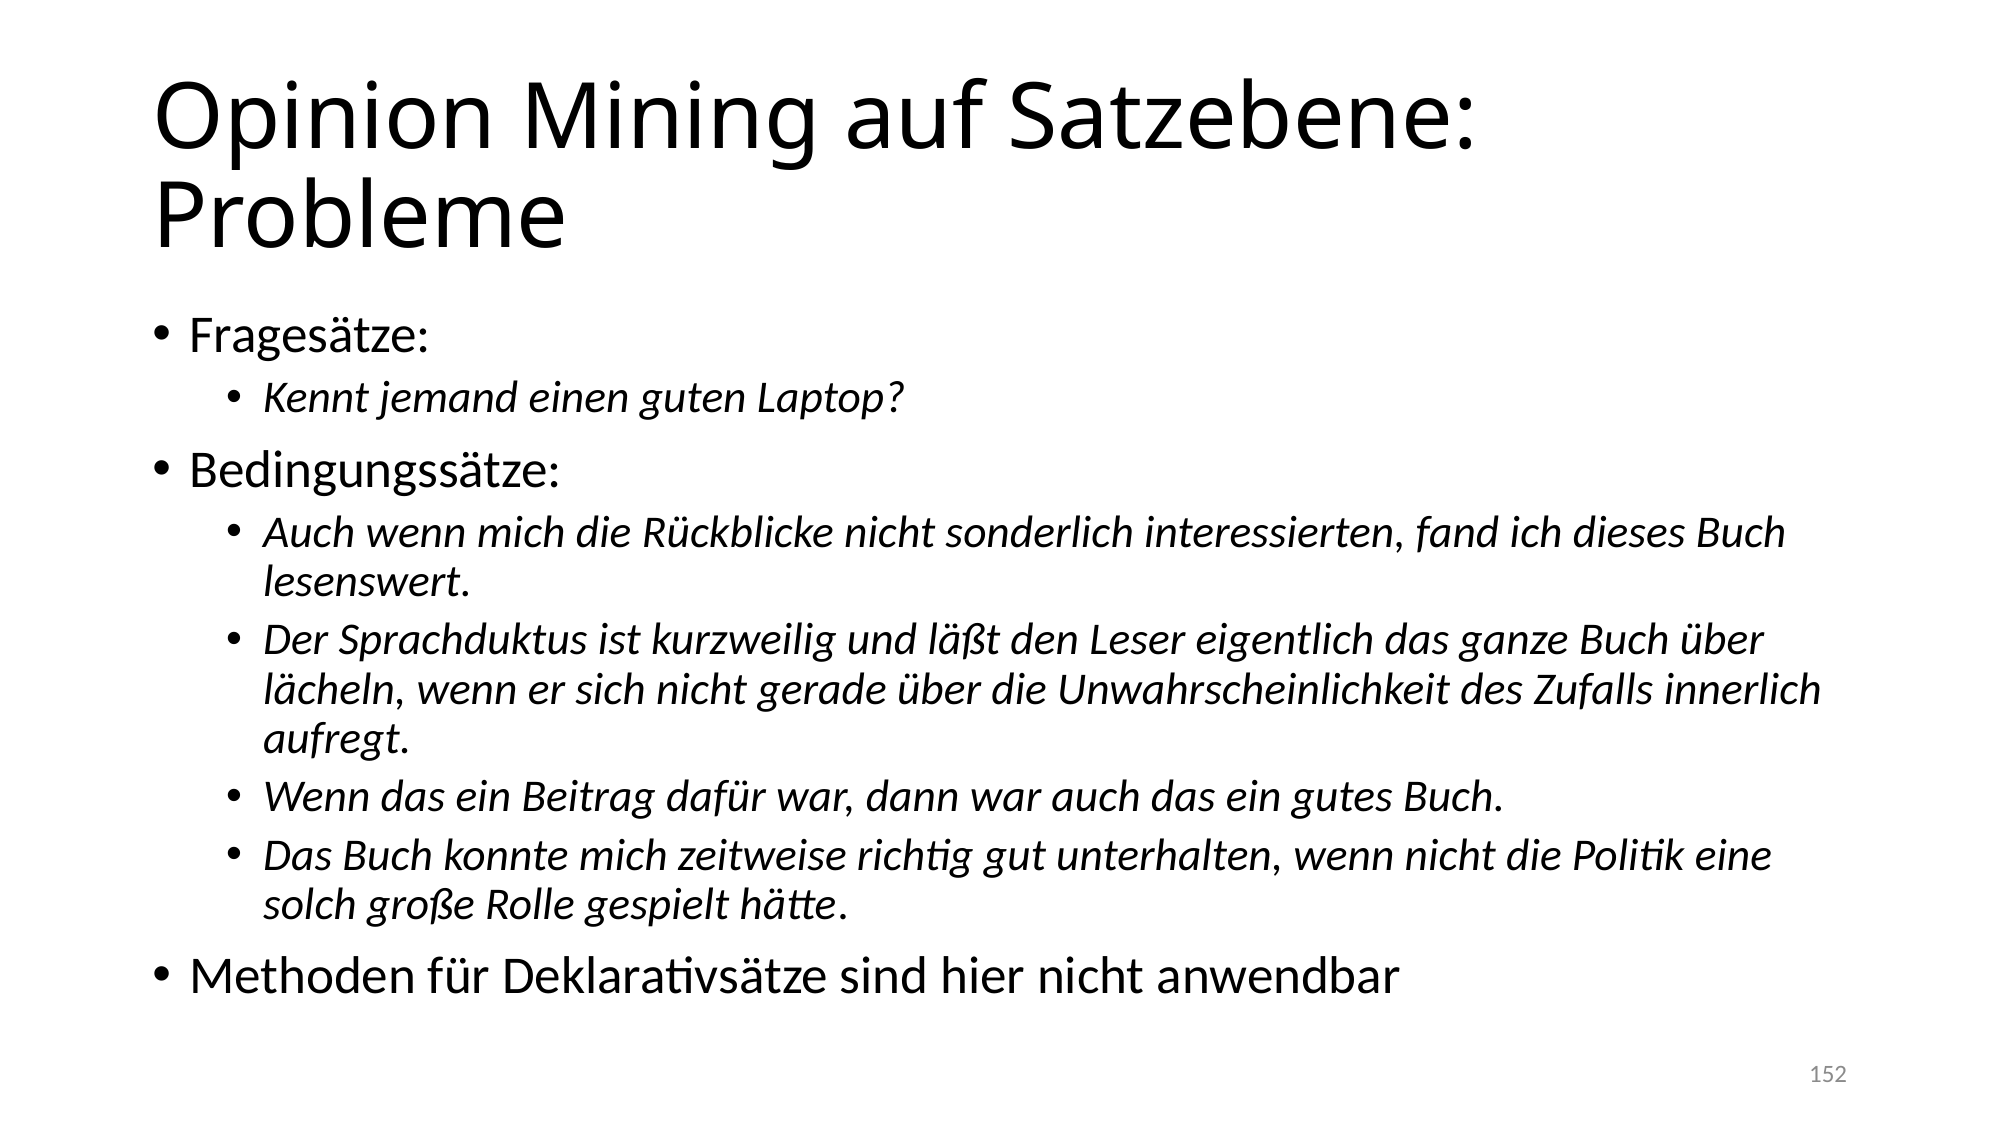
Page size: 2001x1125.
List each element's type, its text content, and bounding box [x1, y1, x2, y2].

title Opinion Mining auf Satzebene: Probleme [137, 59, 1863, 278]
slide_number 152 [1412, 1042, 1863, 1103]
list Fragesätze: Kennt jemand einen guten Laptop? Bedingungssätze: Auch wenn mich die Rückblicke nicht sonderlich interessierten, fand ich dieses Buch lesenswert. Der Sprachduktus ist kurzweilig und läßt den Leser eigentlich das ganze Buch über lächeln, wenn er sich nicht gerade über die Unwahrscheinlichkeit des Zufalls innerlich aufregt. Wenn das ein Beitrag dafür war, dann war auch das ein gutes Buch. Das Buch konnte mich zeitweise richtig gut unterhalten, wenn nicht die Politik eine solch große Rolle gespielt hätte. Methoden für Deklarativsätze sind hier nicht anwendbar [137, 299, 1863, 1014]
